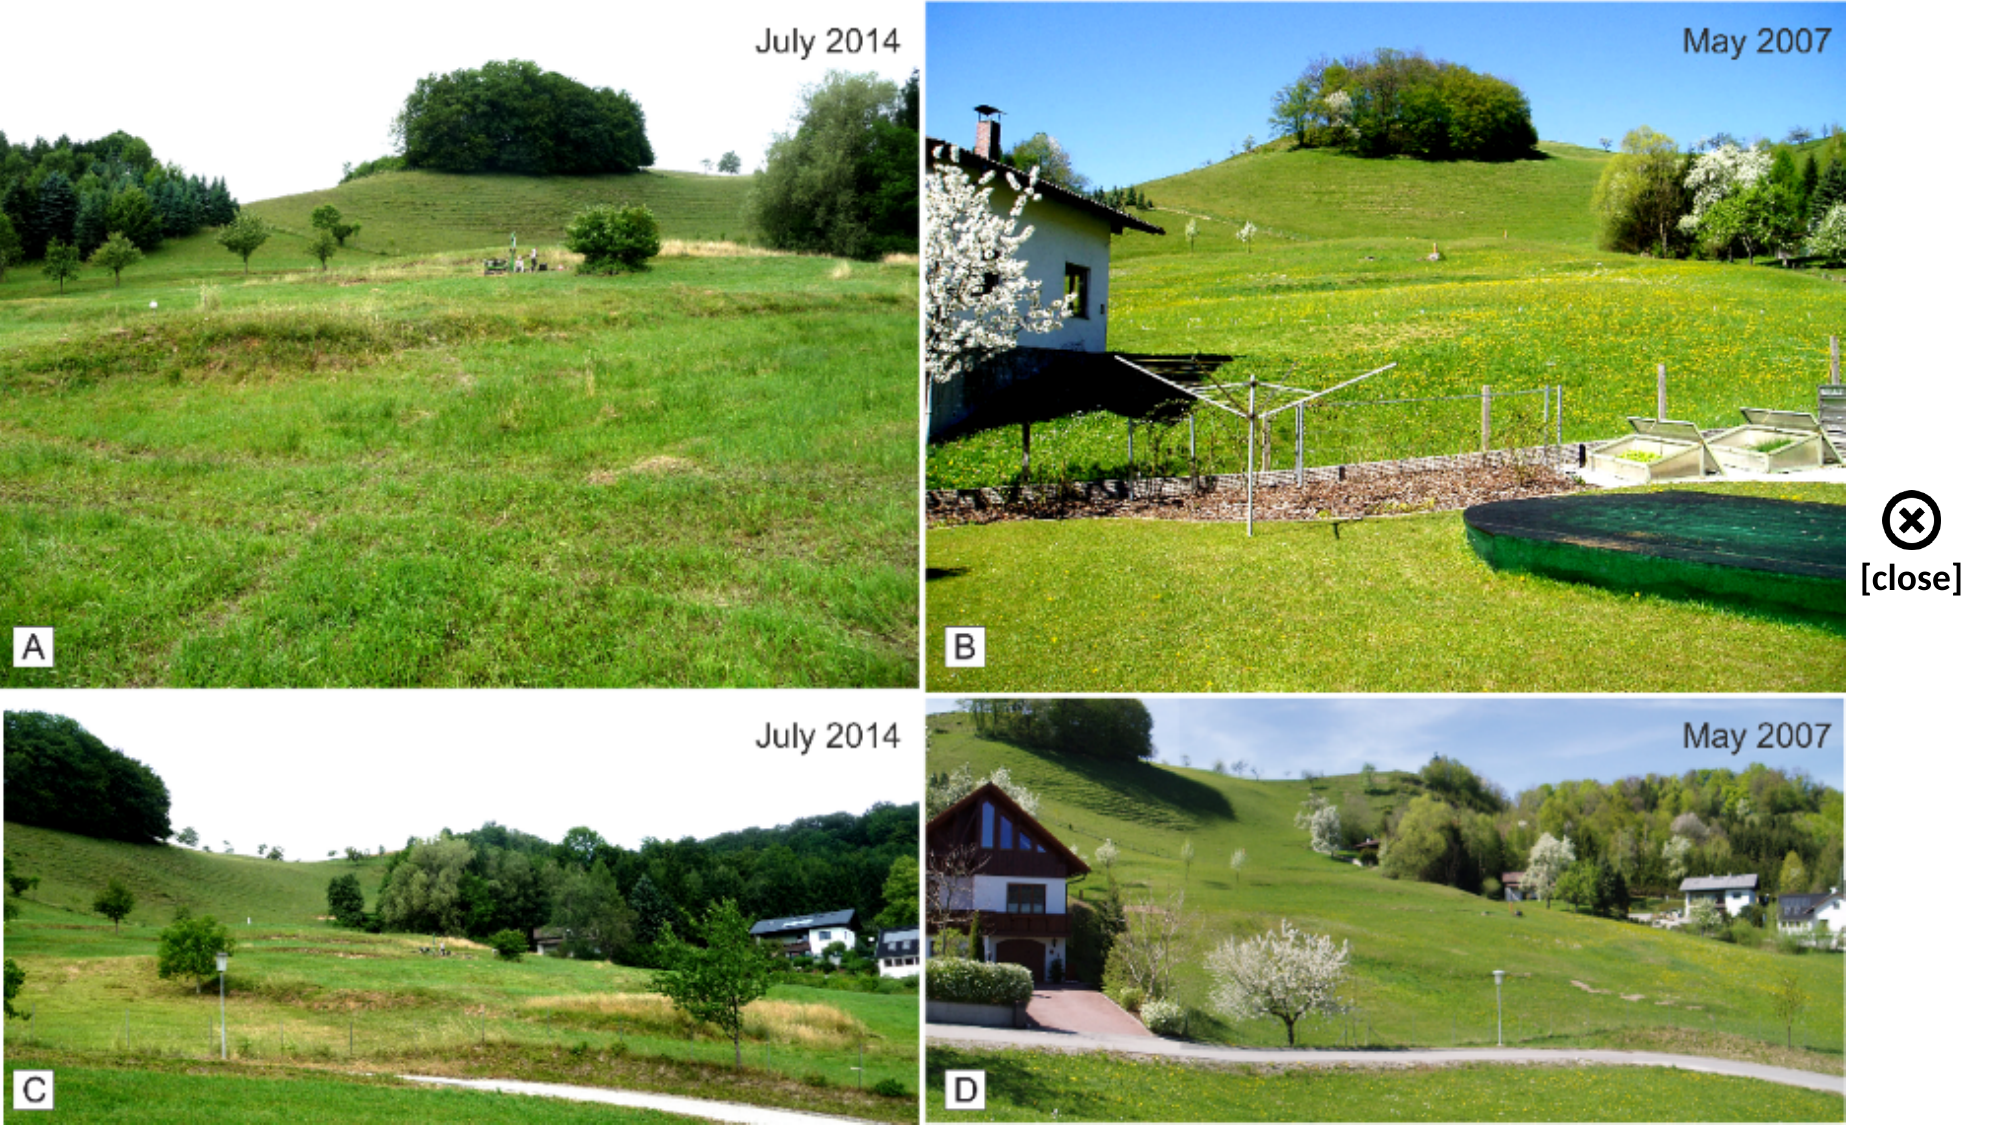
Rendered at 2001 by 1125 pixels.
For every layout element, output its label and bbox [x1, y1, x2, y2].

picture [0, 0, 1846, 1125]
text_box [1845, 490, 2000, 606]
